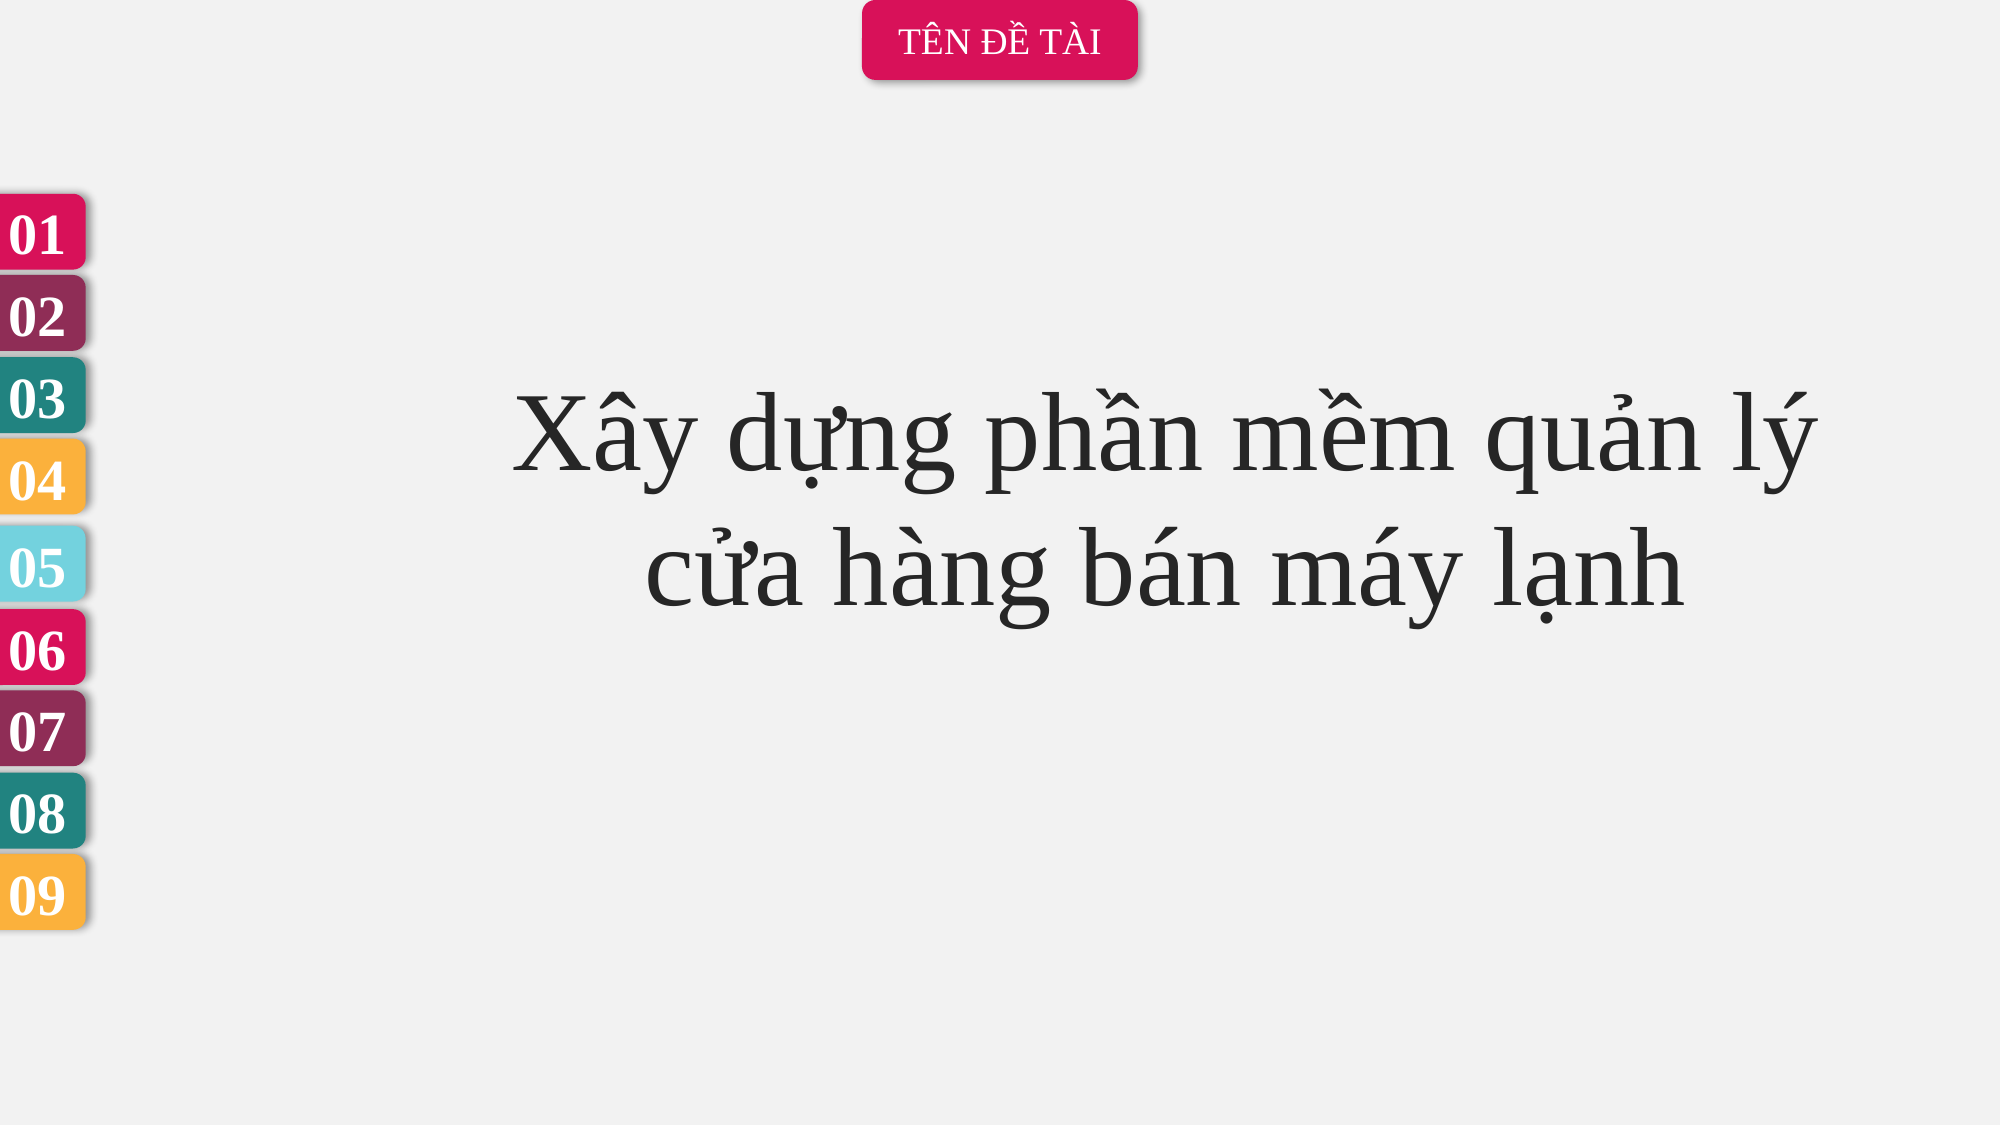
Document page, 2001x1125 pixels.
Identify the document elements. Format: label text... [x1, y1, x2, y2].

text_box Xây dựng phần mềm quản lý cửa hàng bán máy lạnh [418, 350, 1913, 681]
text_box 08 [0, 773, 87, 850]
text_box 05 [0, 524, 87, 603]
text_box 06 [0, 608, 87, 687]
text_box 07 [0, 692, 87, 768]
text_box 09 [0, 855, 87, 931]
text_box 04 [0, 440, 87, 516]
text_box TÊN ĐỀ TÀI [860, 0, 1139, 81]
text_box 03 [0, 357, 87, 435]
text_box 02 [0, 275, 87, 352]
text_box 01 [0, 192, 87, 271]
